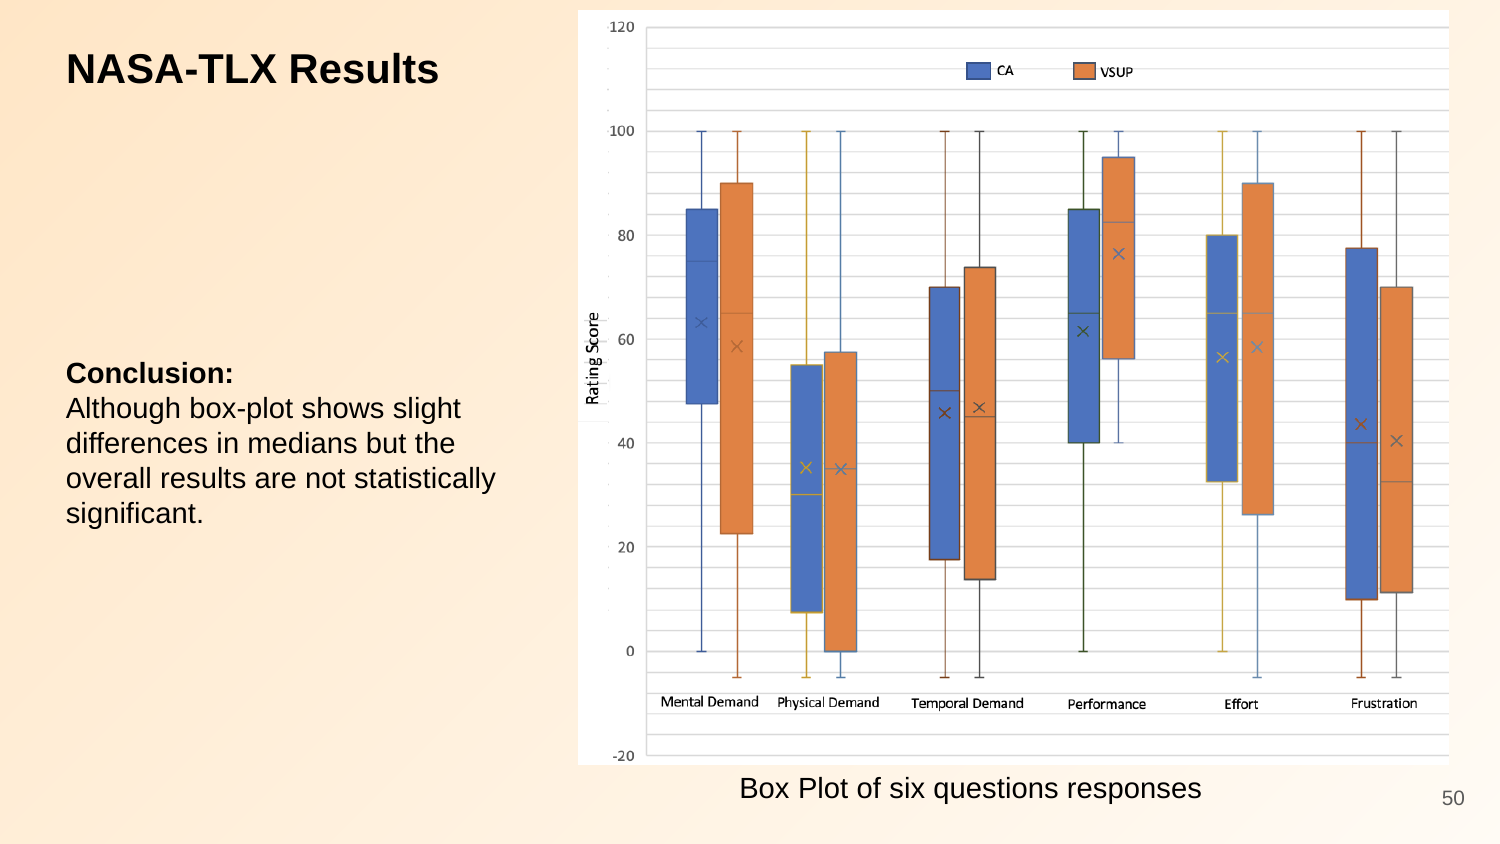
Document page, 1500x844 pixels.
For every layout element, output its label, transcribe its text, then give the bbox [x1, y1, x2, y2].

text_box Conclusion: Although box-plot shows slight differences in medians but the overall results are not statistically significant. [51, 347, 565, 572]
picture [577, 9, 1450, 766]
text_box Box Plot of six questions responses [724, 772, 1274, 812]
slide_number 50 [1389, 764, 1480, 830]
title NASA-TLX Results [51, 27, 515, 110]
